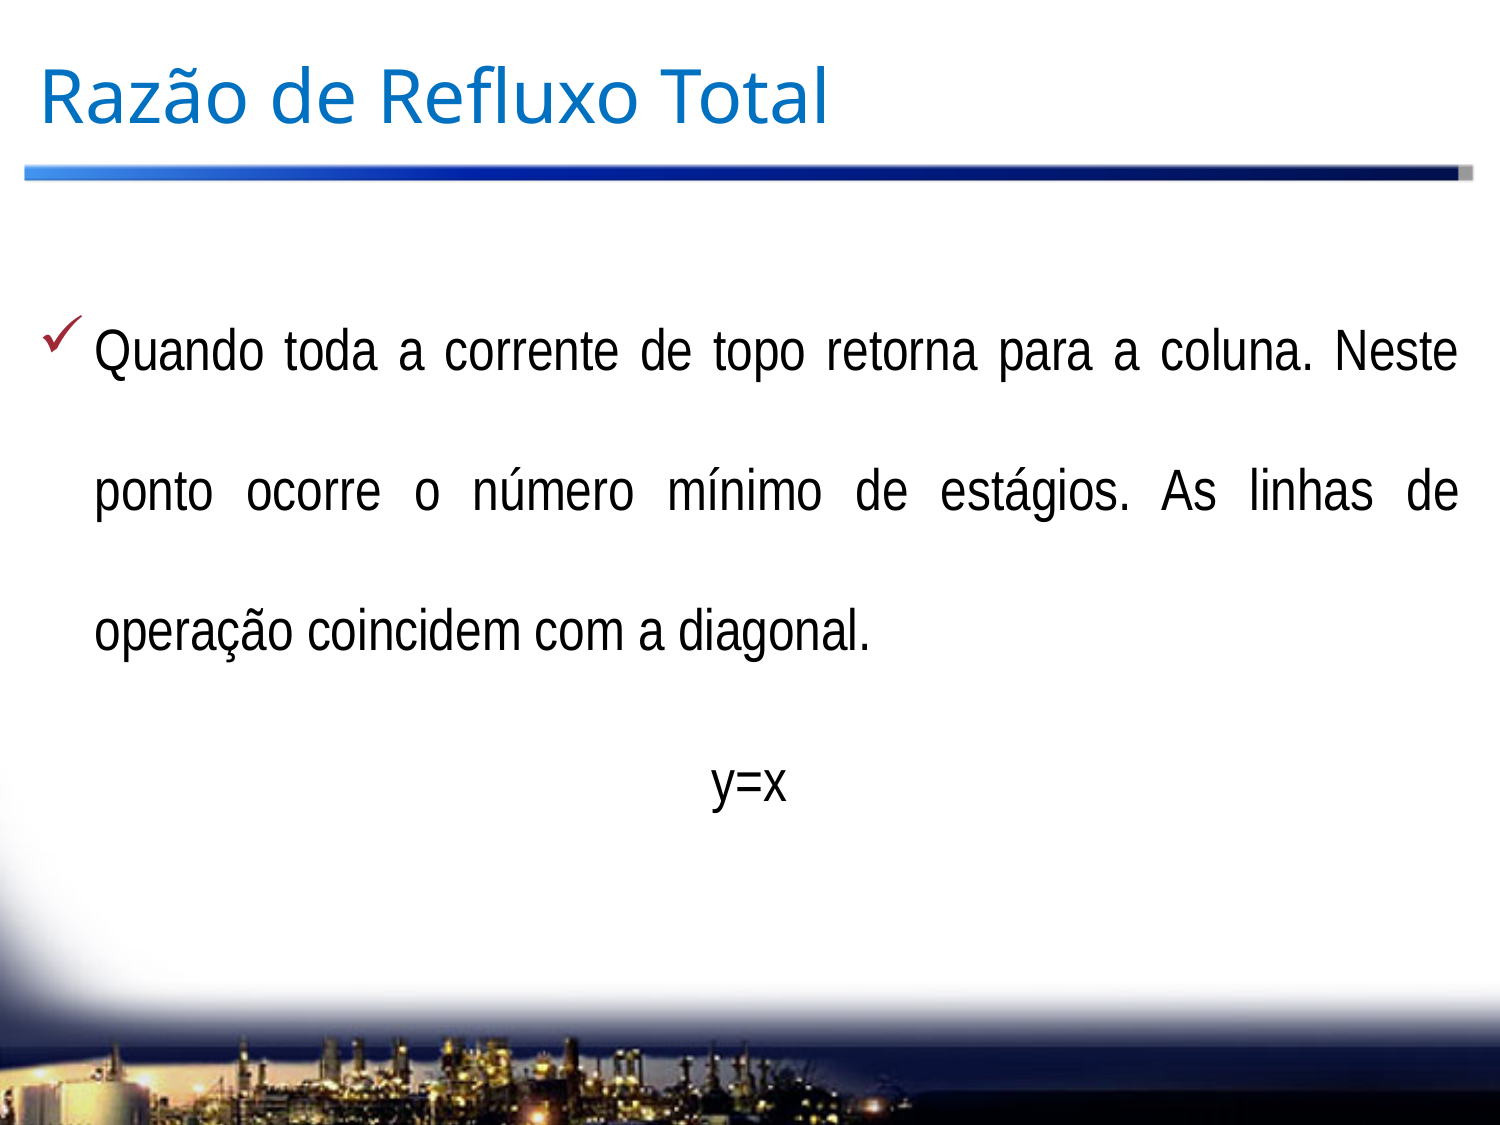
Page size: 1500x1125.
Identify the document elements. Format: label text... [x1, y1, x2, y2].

picture [0, 0, 1500, 1125]
title Razão de Refluxo Total [23, 0, 1477, 188]
list Quando toda a corrente de topo retorna para a coluna. Neste ponto ocorre o número mínimo de estágios. As linhas de operação coincidem com a diagonal. y=x [23, 234, 1476, 988]
